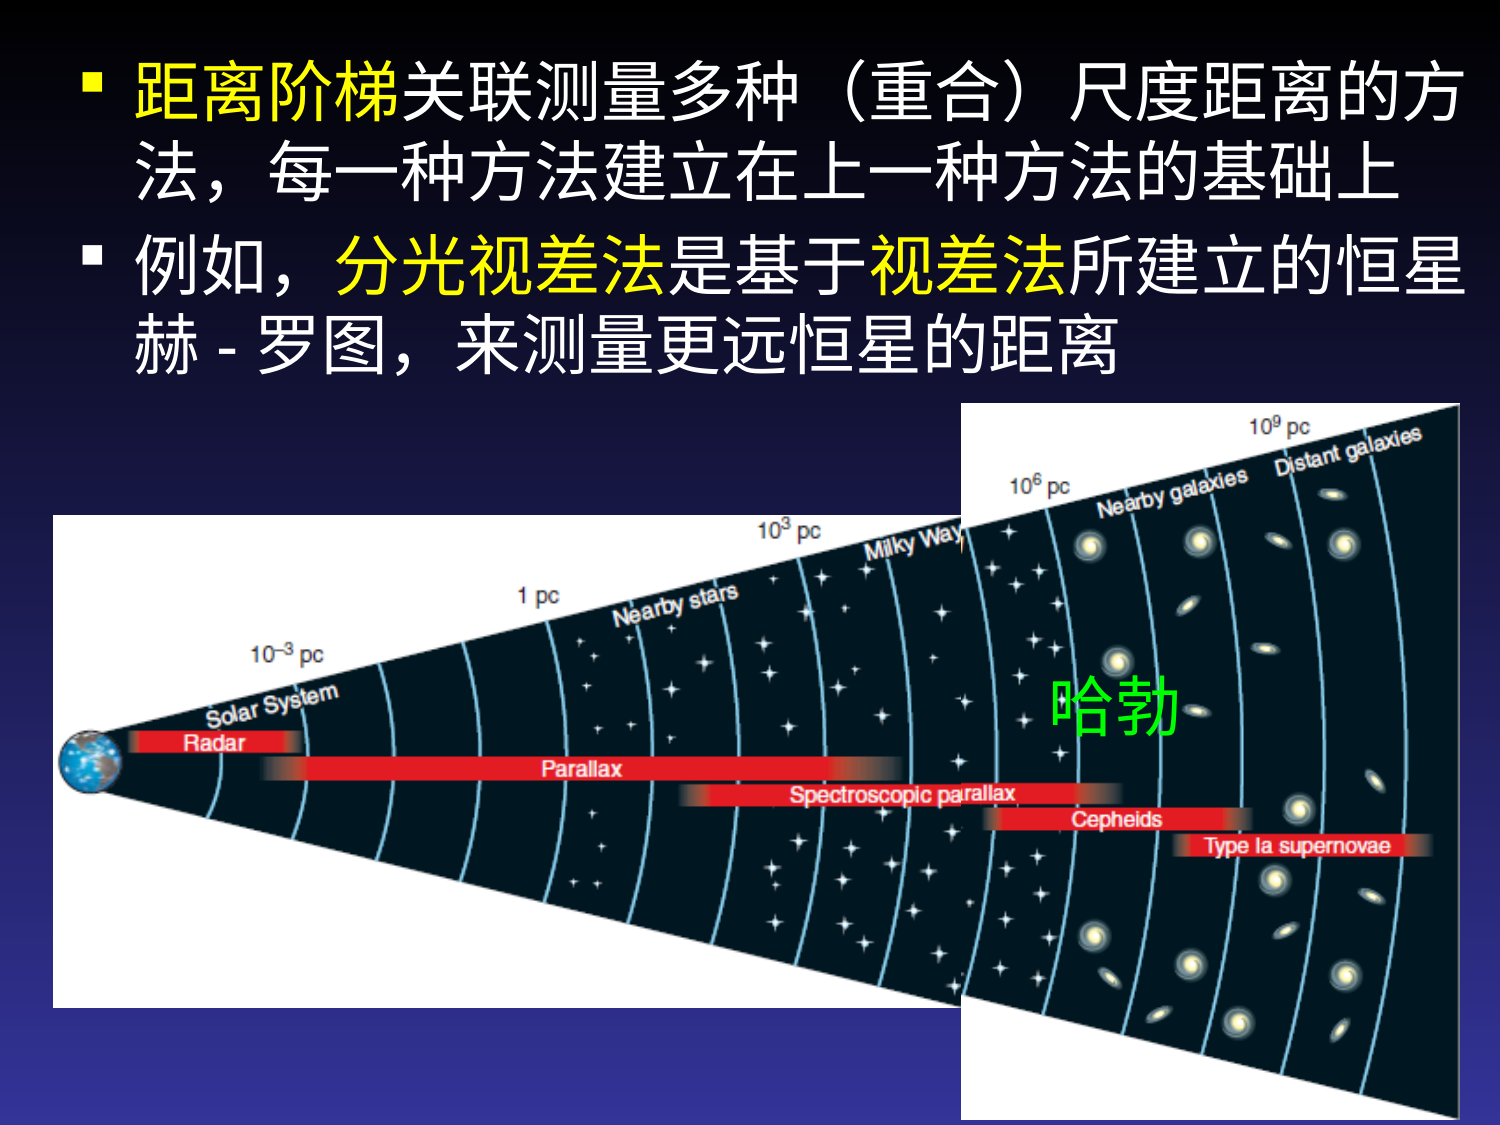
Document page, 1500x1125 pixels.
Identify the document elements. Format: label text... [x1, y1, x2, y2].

picture [52, 402, 1460, 1120]
list 距离阶梯关联测量多种（重合）尺度距离的方法，每一种方法建立在上一种方法的基础上 例如，分光视差法是基于视差法所建立的恒星赫-罗图，来测量更远恒星的距离 [62, 42, 1500, 445]
